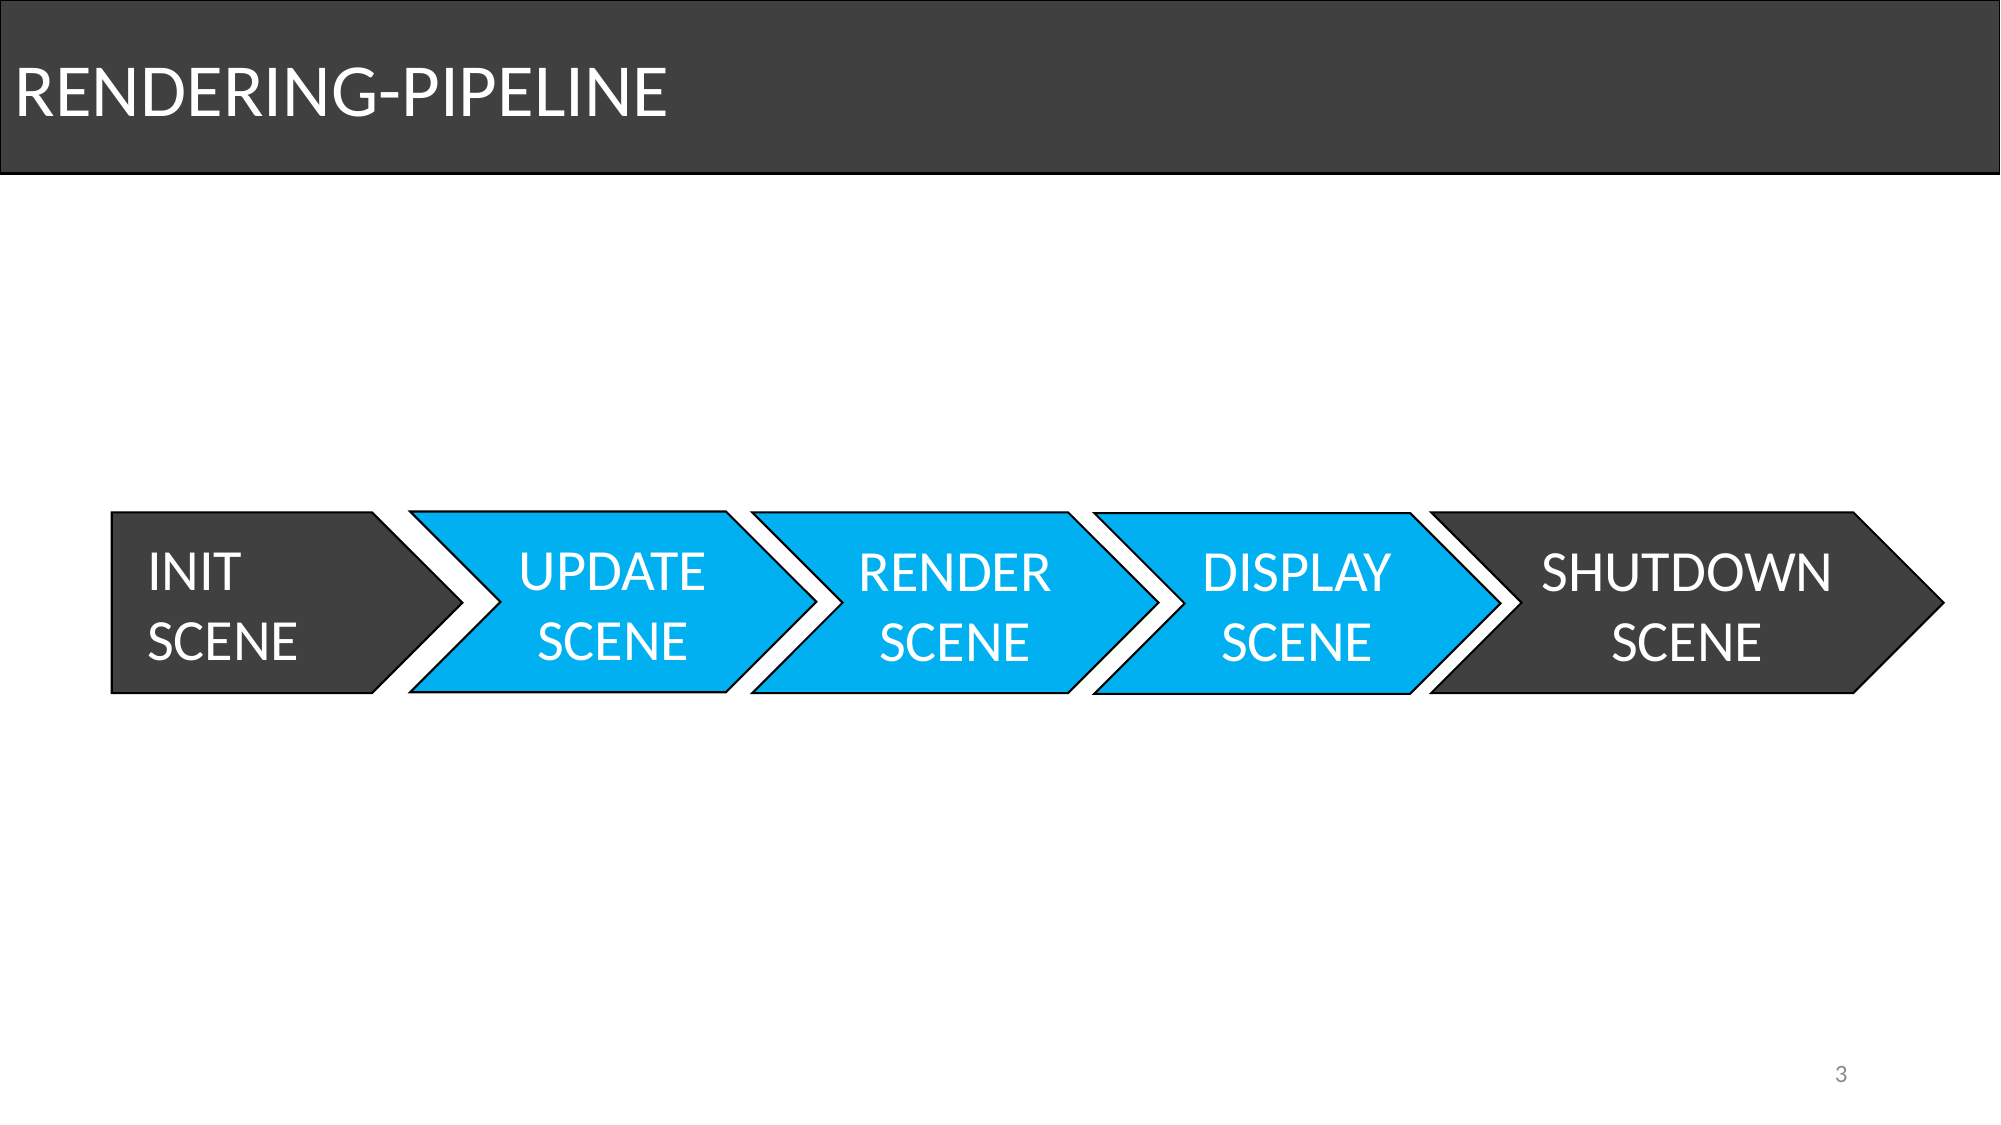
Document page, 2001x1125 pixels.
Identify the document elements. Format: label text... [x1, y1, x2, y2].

slide_number 3 [1412, 1042, 1863, 1103]
text_box RENDER SCENE [749, 511, 1160, 695]
text_box [110, 511, 387, 695]
text_box SHUTDOWN SCENE [1428, 511, 1946, 695]
text_box DISPLAY SCENE [1091, 512, 1502, 695]
text_box [424, 562, 464, 643]
text_box INIT SCENE [132, 524, 424, 680]
text_box RENDERING-PIPELINE [0, 0, 2000, 175]
text_box UPDATE SCENE [407, 510, 818, 694]
